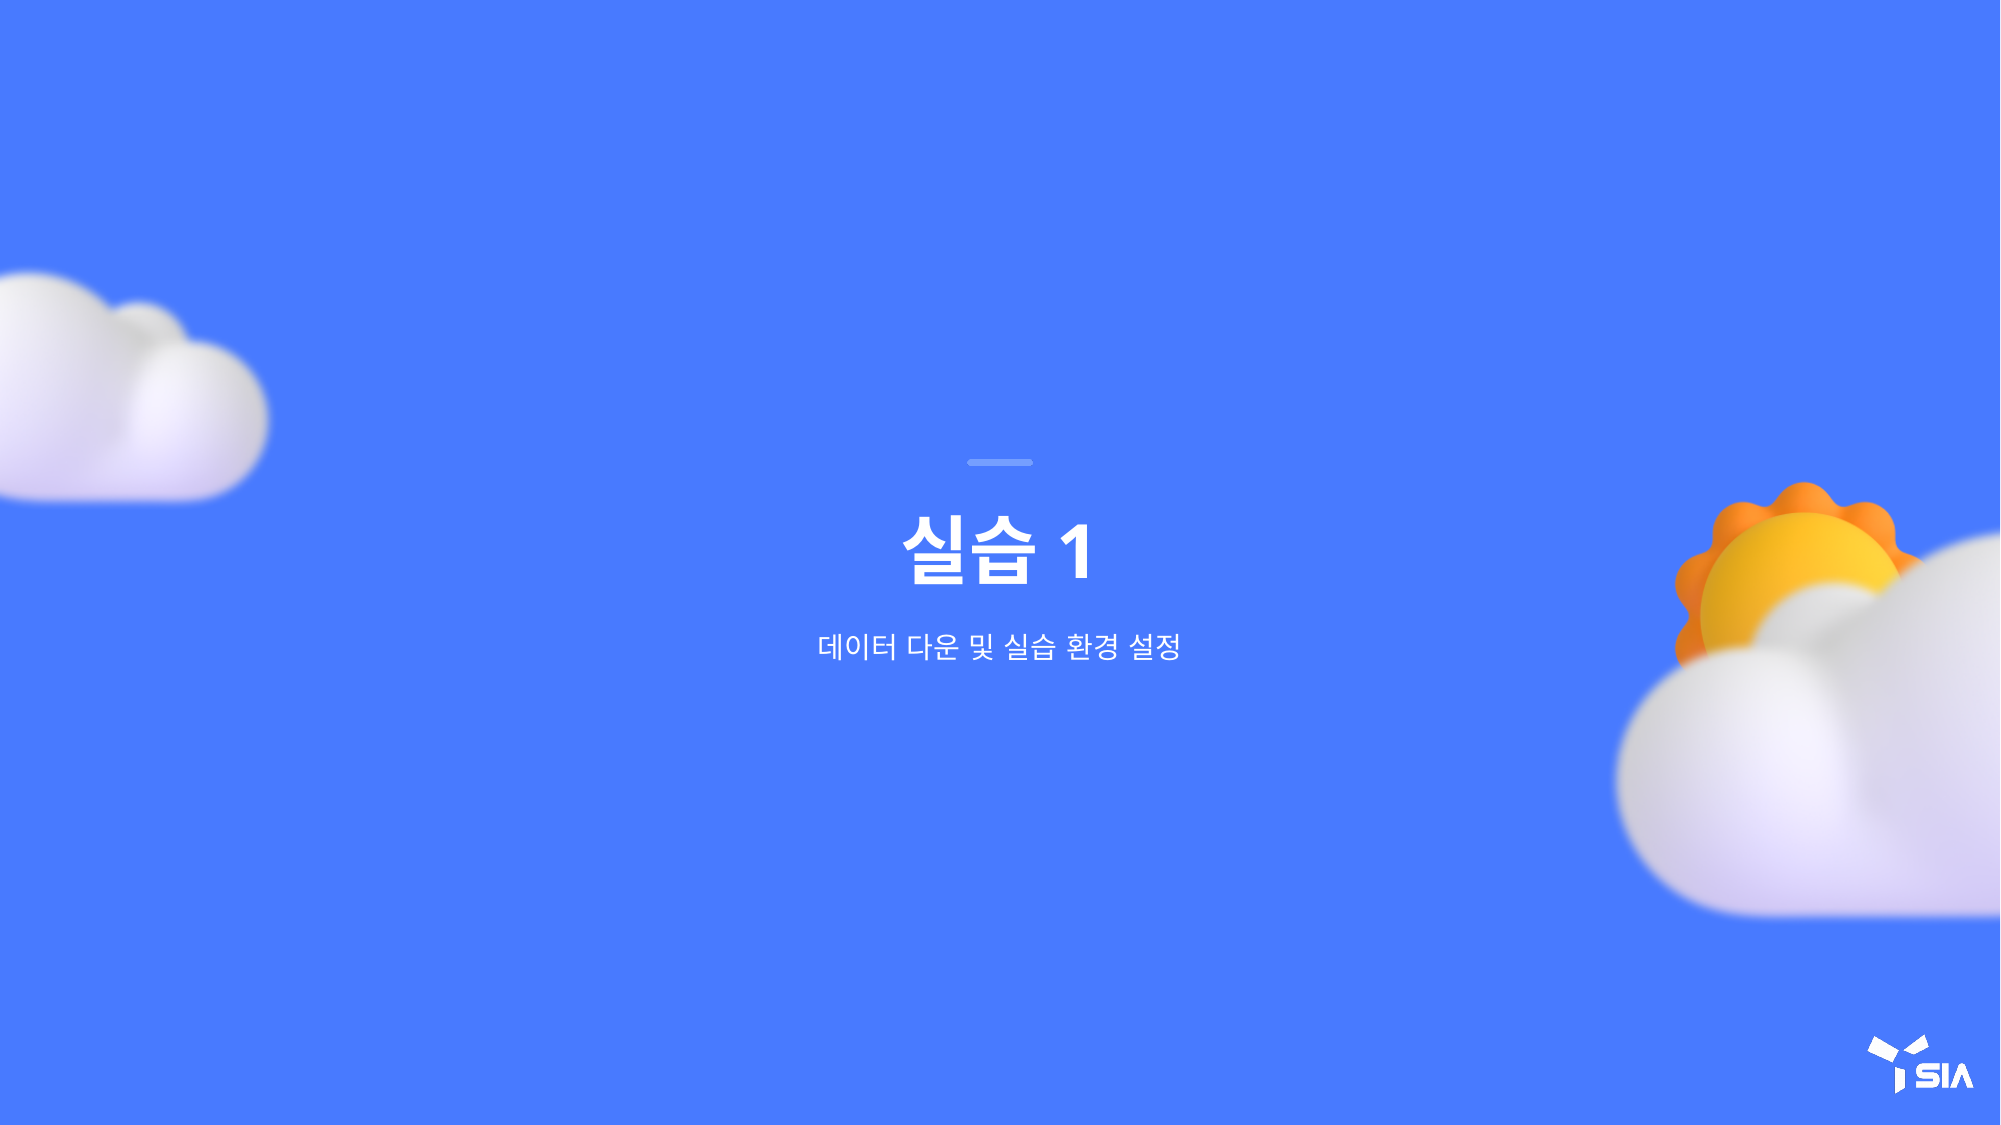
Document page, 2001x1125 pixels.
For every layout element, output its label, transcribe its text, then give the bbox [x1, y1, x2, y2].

title 실습1 [95, 491, 1905, 606]
picture [0, 0, 2001, 1125]
list 데이터 다운 및 실습 환경 설정 [95, 622, 1905, 720]
